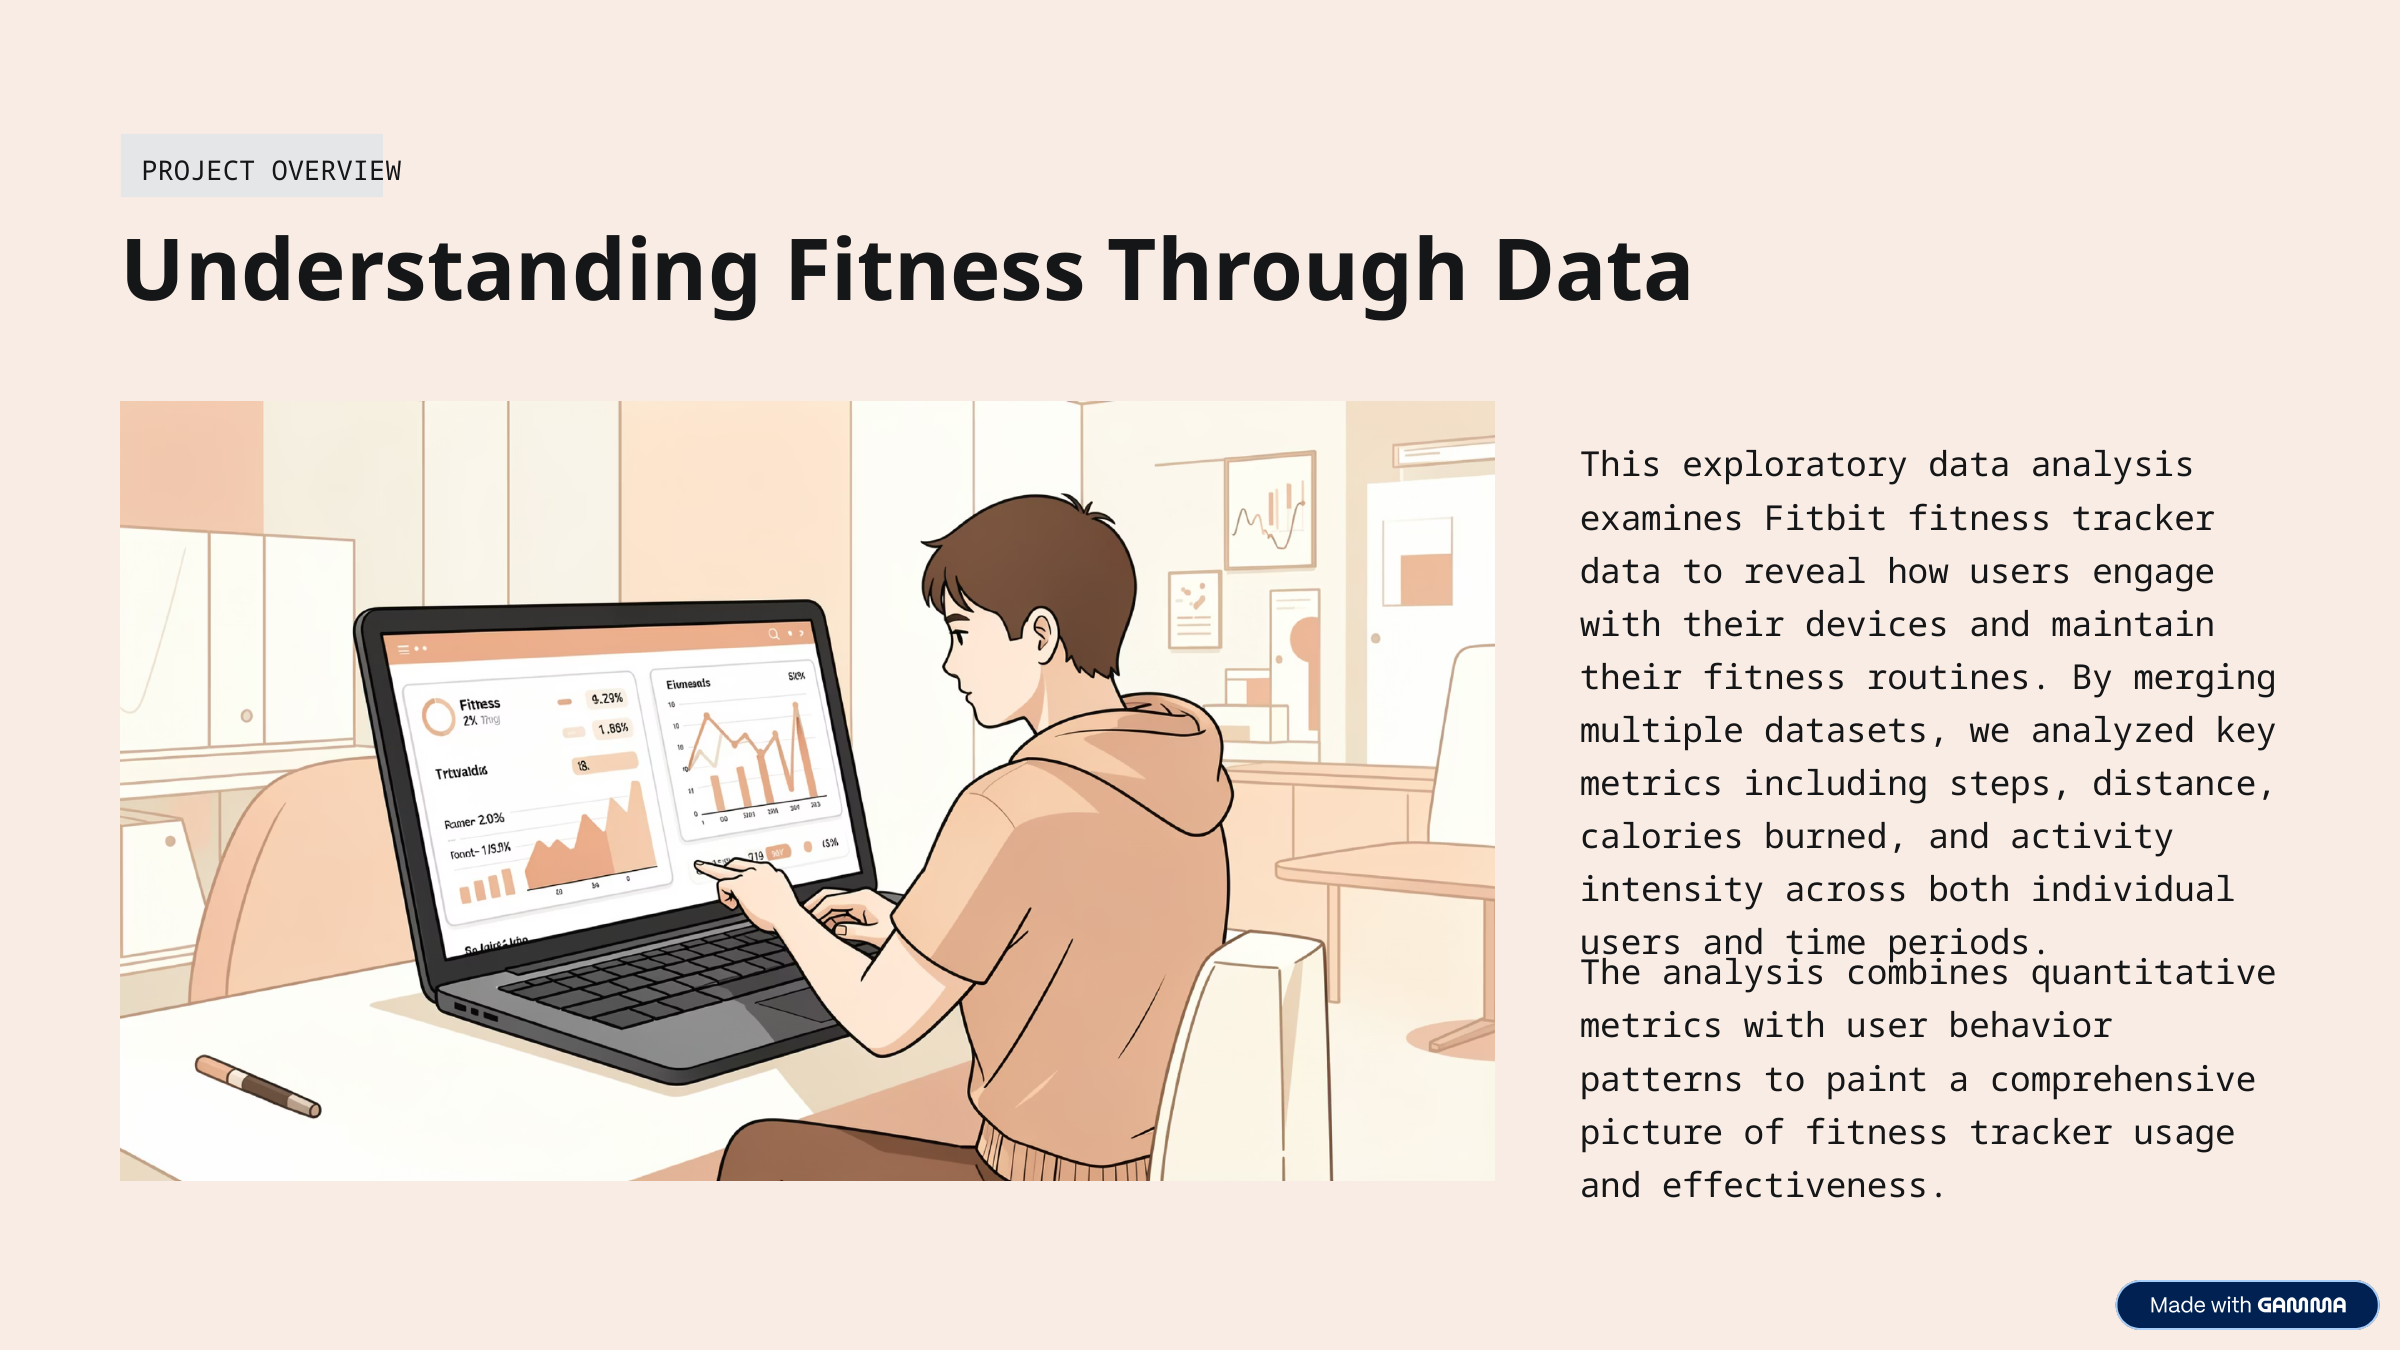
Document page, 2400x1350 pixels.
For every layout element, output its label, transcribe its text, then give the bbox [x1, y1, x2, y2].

text_box [120, 133, 383, 198]
text_box The analysis combines quantitative metrics with user behavior patterns to paint a comprehensive picture of fitness tracker usage and effectiveness. [1579, 938, 2281, 1152]
picture [120, 401, 1495, 1181]
picture [2106, 1271, 2389, 1339]
text_box PROJECT OVERVIEW [141, 144, 363, 187]
text_box This exploratory data analysis examines Fitbit fitness tracker data to reveal how users engage with their devices and maintain their fitness routines. By merging multiple datasets, we analyzed key metrics including steps, distance, calories burned, and activity intensity across both individual users and time periods. [1579, 430, 2281, 910]
text_box Understanding Fitness Through Data [120, 209, 1855, 318]
